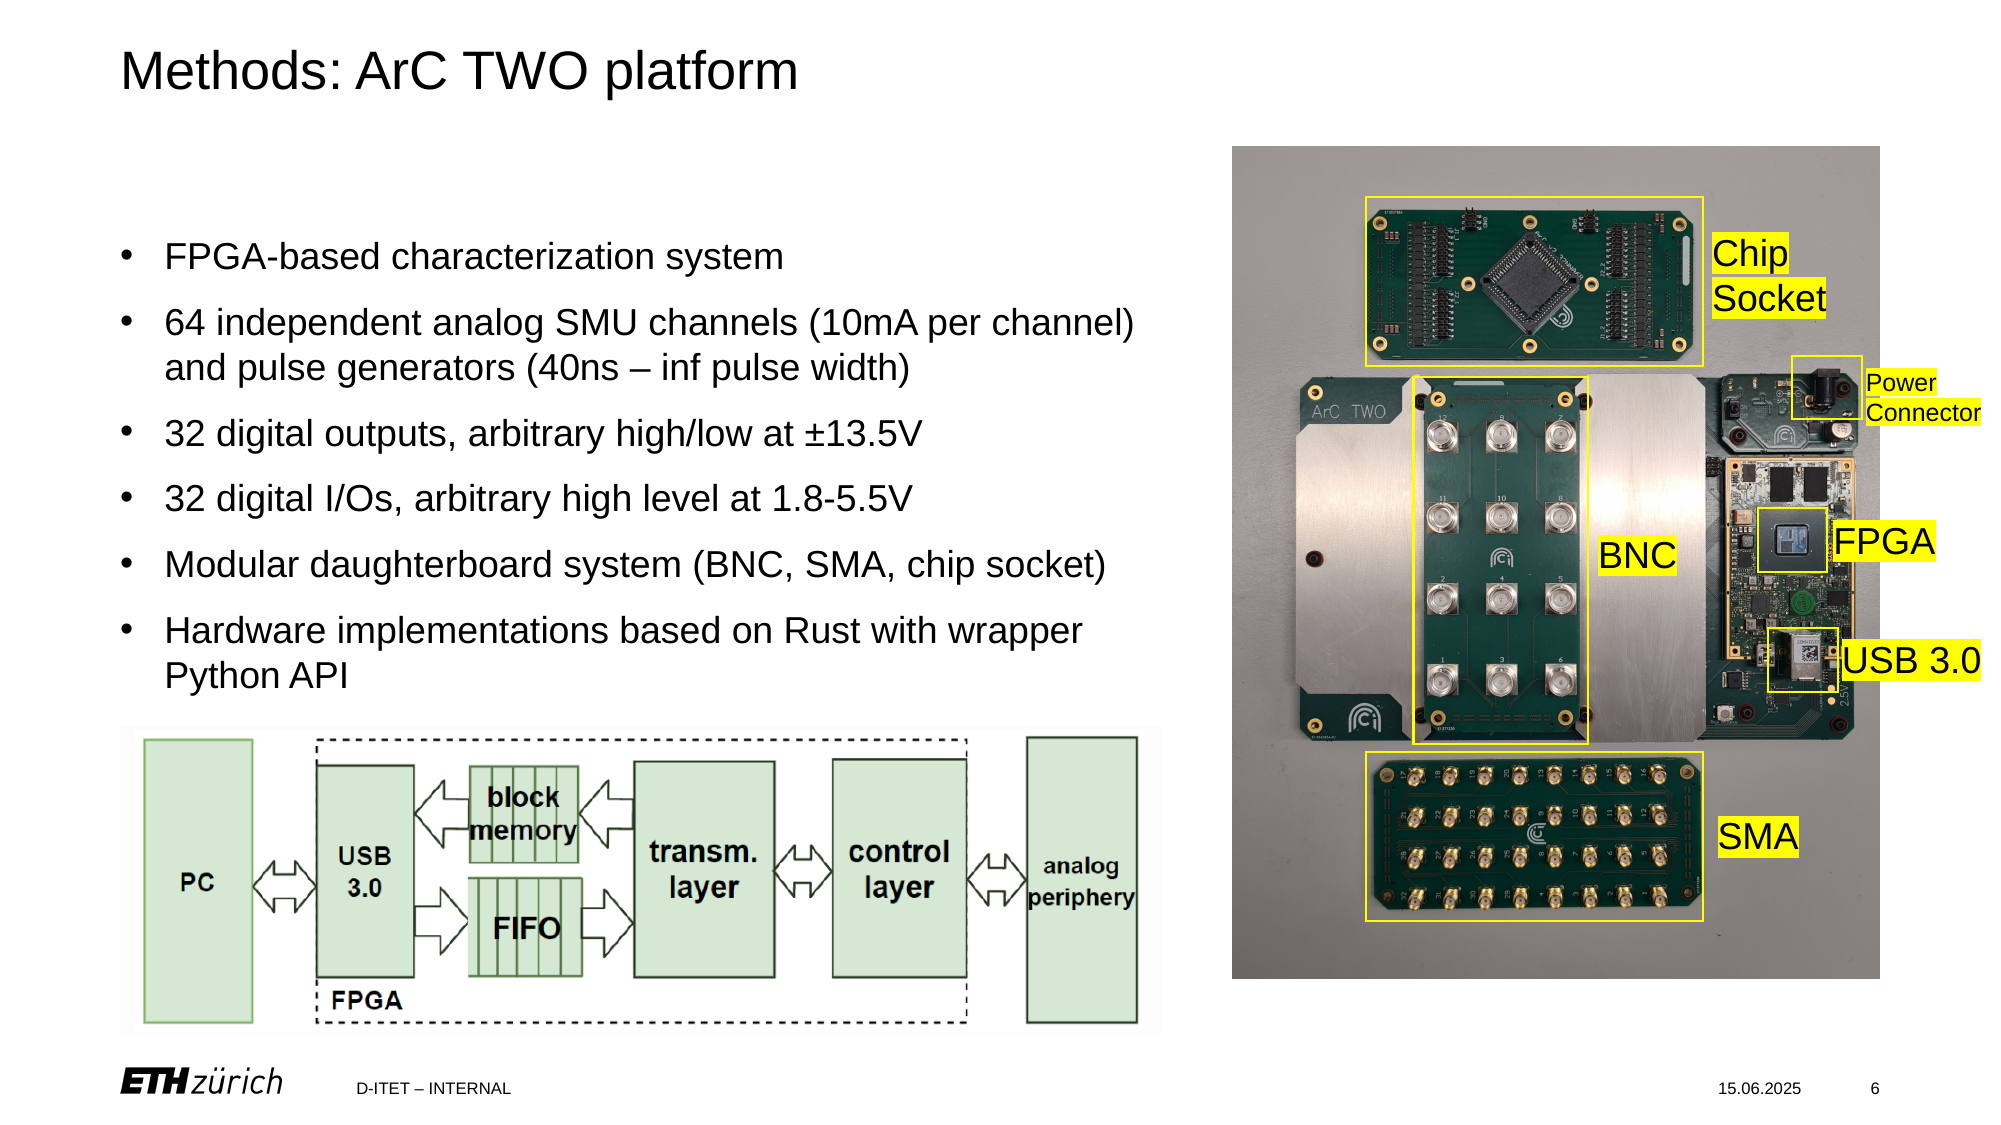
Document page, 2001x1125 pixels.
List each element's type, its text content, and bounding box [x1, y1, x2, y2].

picture [120, 1067, 282, 1094]
text_box Power Connector [1880, 358, 2000, 434]
slide_number 6 [1827, 1069, 1880, 1106]
picture [1232, 146, 1880, 979]
picture [119, 726, 1162, 1035]
text_box USB 3.0 [1880, 628, 2000, 689]
text_box FPGA [1880, 509, 1970, 570]
list FPGA-based characterization system 64 independent analog SMU channels (10mA per channel) and pulse generators (40ns – inf pulse width) 32 digital outputs, arbitrary high/low at ±13.5V 32 digital I/Os, arbitrary high level at 1.8-5.5V Modular daughterboard system (BNC, SMA, chip socket) Hardware implementations based on Rust with wrapper Python API [120, 231, 1189, 1000]
footer D-ITET – INTERNAL [356, 1069, 1243, 1106]
title Methods: ArC TWO platform [120, 42, 1880, 191]
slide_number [1718, 1069, 1819, 1106]
